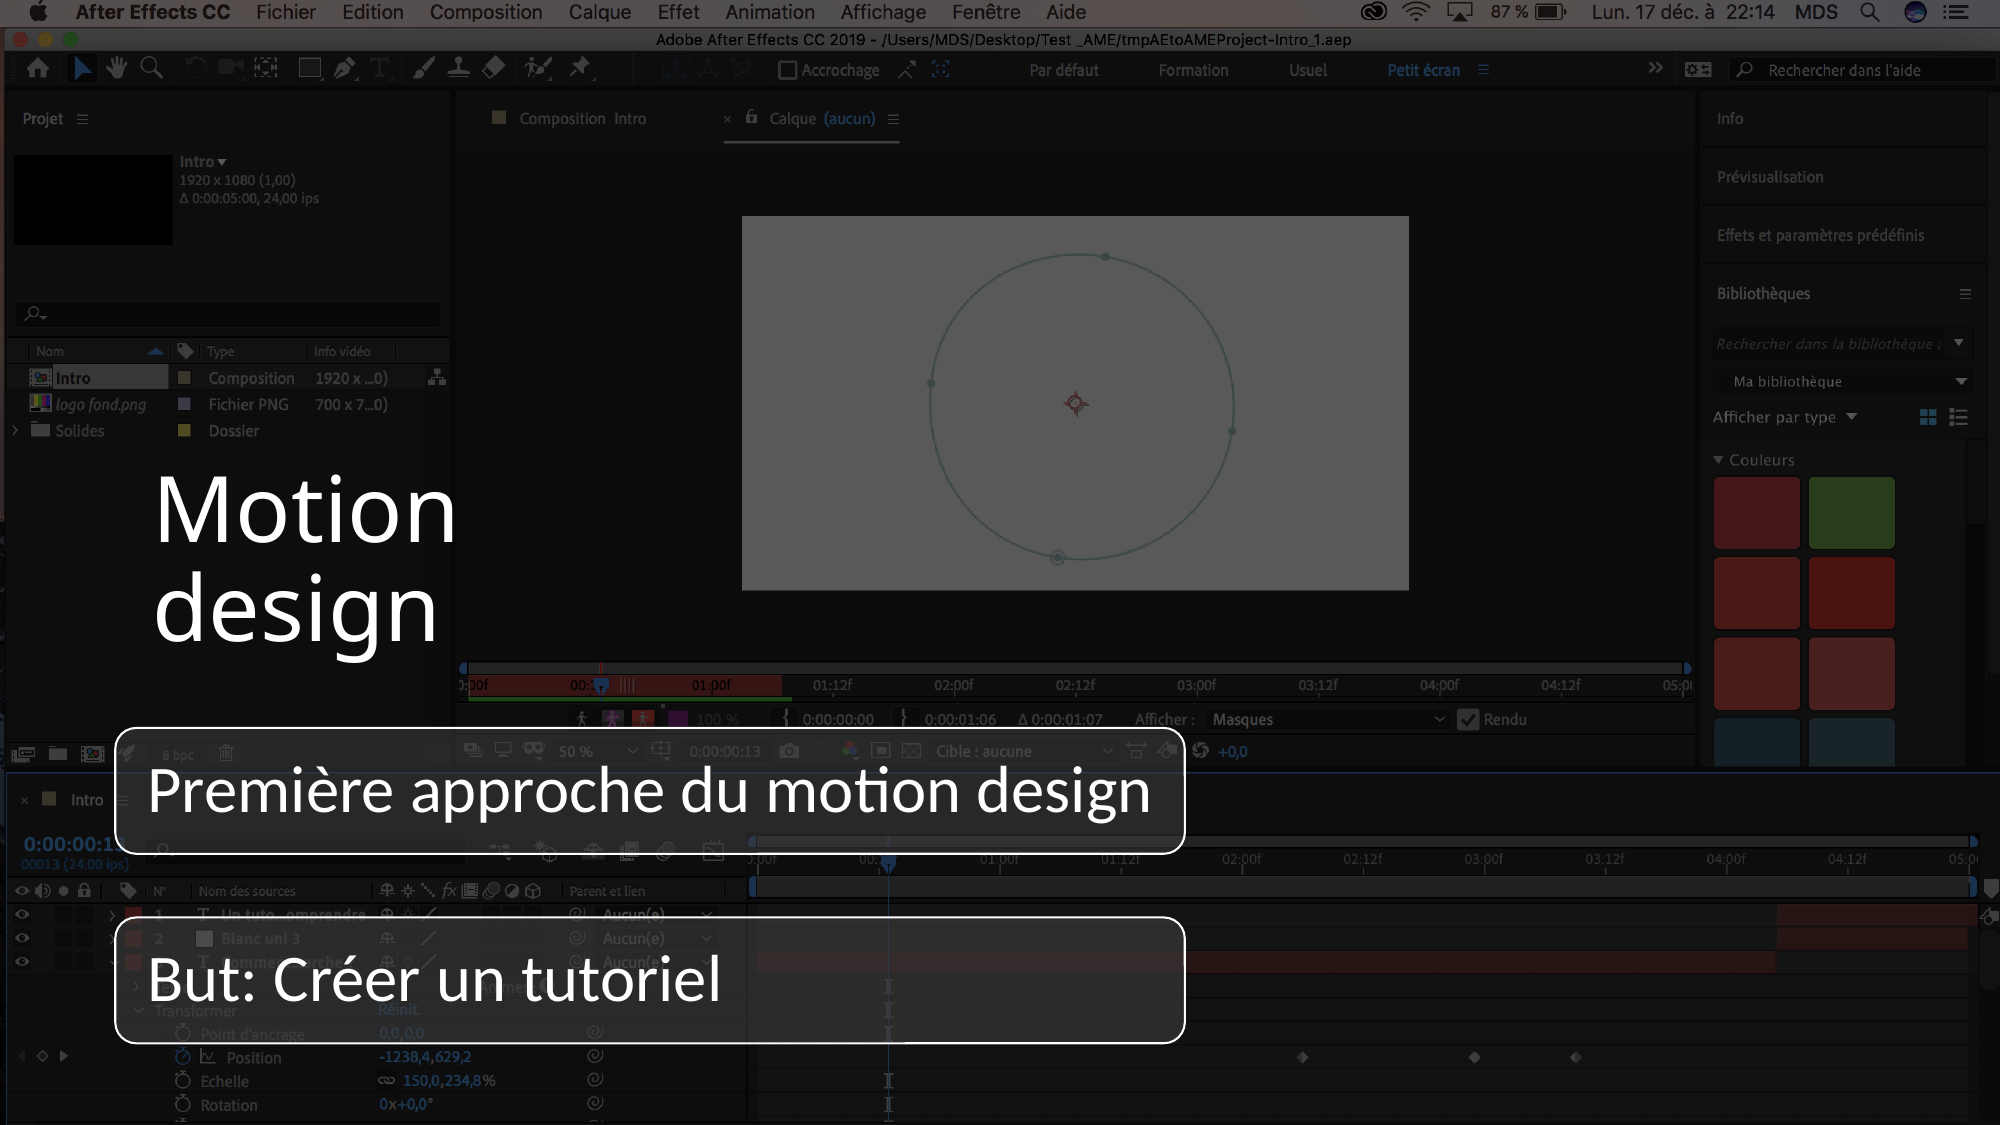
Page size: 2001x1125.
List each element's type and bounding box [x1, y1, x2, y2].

list [115, 727, 1185, 1092]
picture [0, 0, 2000, 1125]
